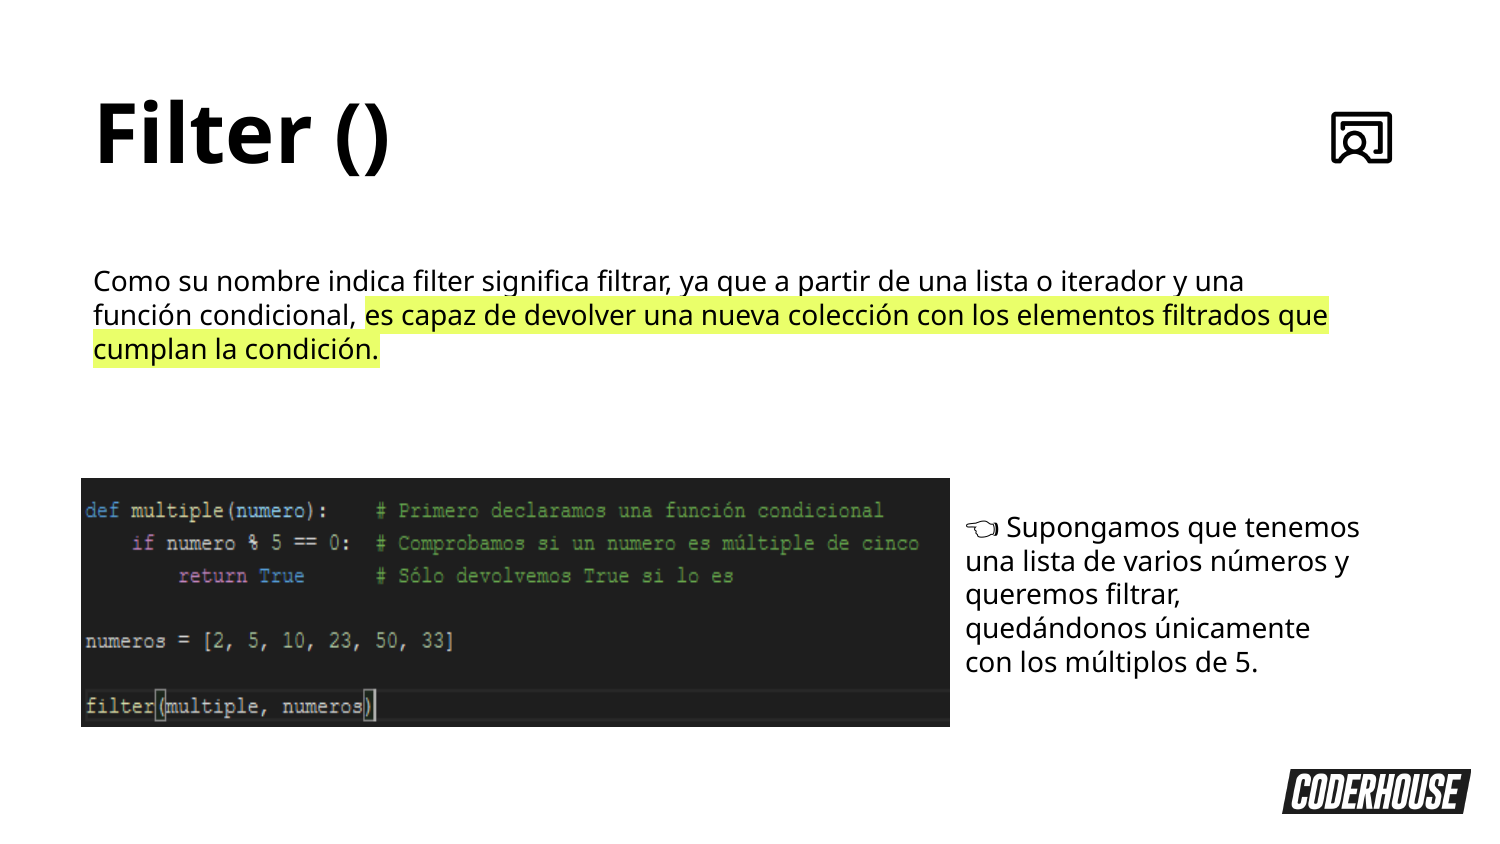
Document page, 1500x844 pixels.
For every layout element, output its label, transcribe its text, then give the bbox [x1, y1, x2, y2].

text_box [1300, 76, 1423, 199]
picture [1281, 769, 1471, 814]
text_box Filter () [78, 76, 1299, 197]
picture [80, 478, 951, 727]
text_box 👈 Supongamos que tenemos una lista de varios números y queremos filtrar, quedándonos únicamente con los múltiplos de 5. [954, 494, 1380, 693]
text_box Como su nombre indica filter significa filtrar, ya que a partir de una lista o iterador y una función condicional, es capaz de devolver una nueva colección con los elementos filtrados que cumplan la condición. [78, 248, 1368, 370]
